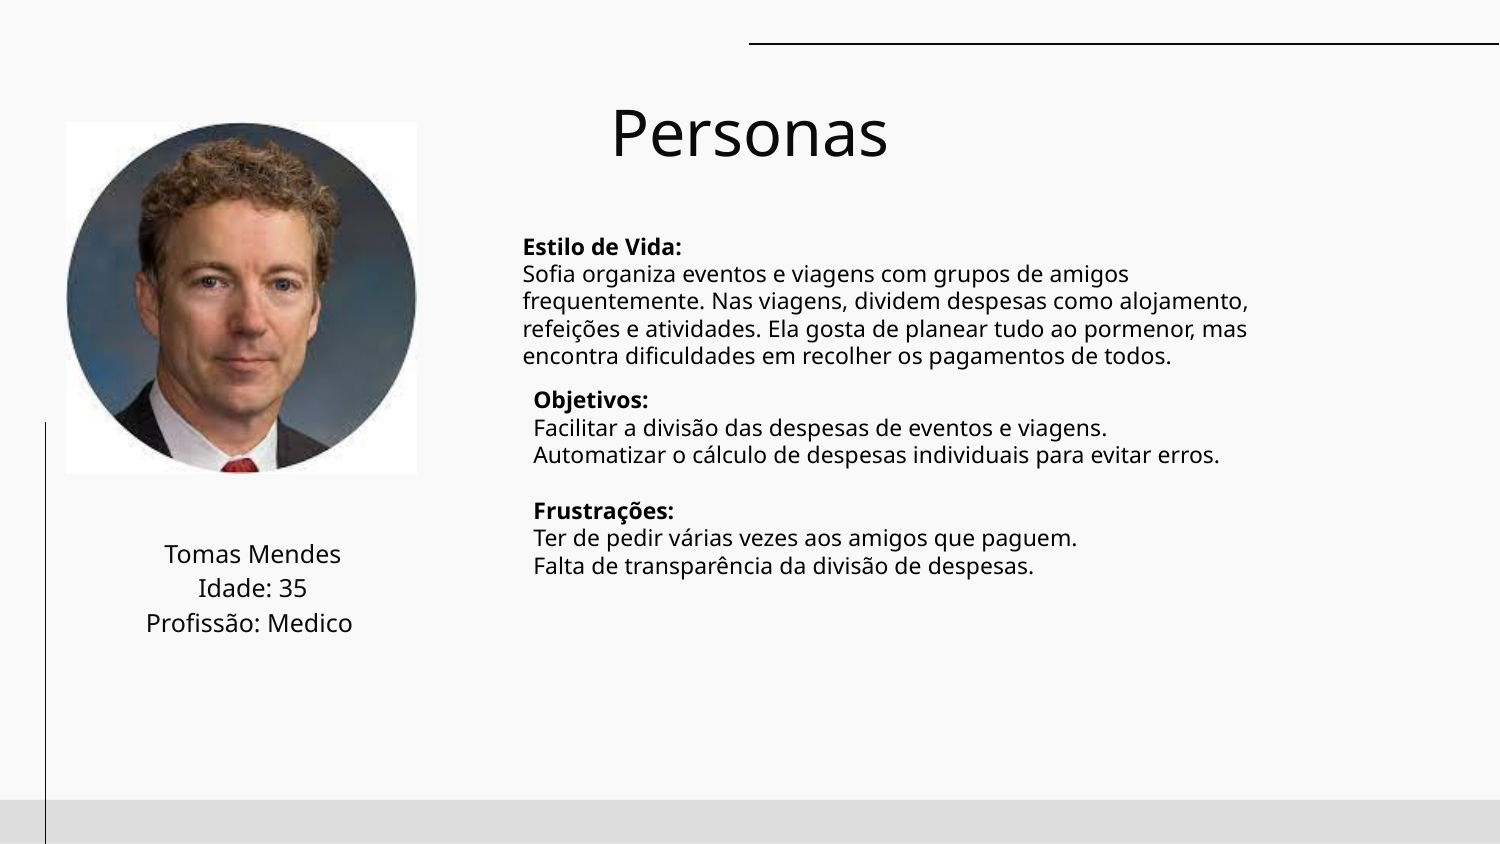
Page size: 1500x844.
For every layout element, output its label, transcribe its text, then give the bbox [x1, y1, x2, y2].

text_box Objetivos: Facilitar a divisão das despesas de eventos e viagens. Automatizar o cálculo de despesas individuais para evitar erros. [518, 378, 1281, 476]
text_box Frustrações: Ter de pedir várias vezes aos amigos que paguem. Falta de transparência da divisão de despesas. [518, 488, 1281, 587]
title Personas [116, 77, 1383, 168]
list Tomas Mendes Idade: 35 Profissão: Medico [0, 518, 508, 656]
picture [66, 122, 417, 475]
text_box Estilo de Vida: Sofia organiza eventos e viagens com grupos de amigos frequentemente. Nas viagens, dividem despesas como alojamento, refeições e atividades. Ela gosta de planear tudo ao pormenor, mas encontra dificuldades em recolher os pagamentos de todos. [507, 224, 1270, 377]
